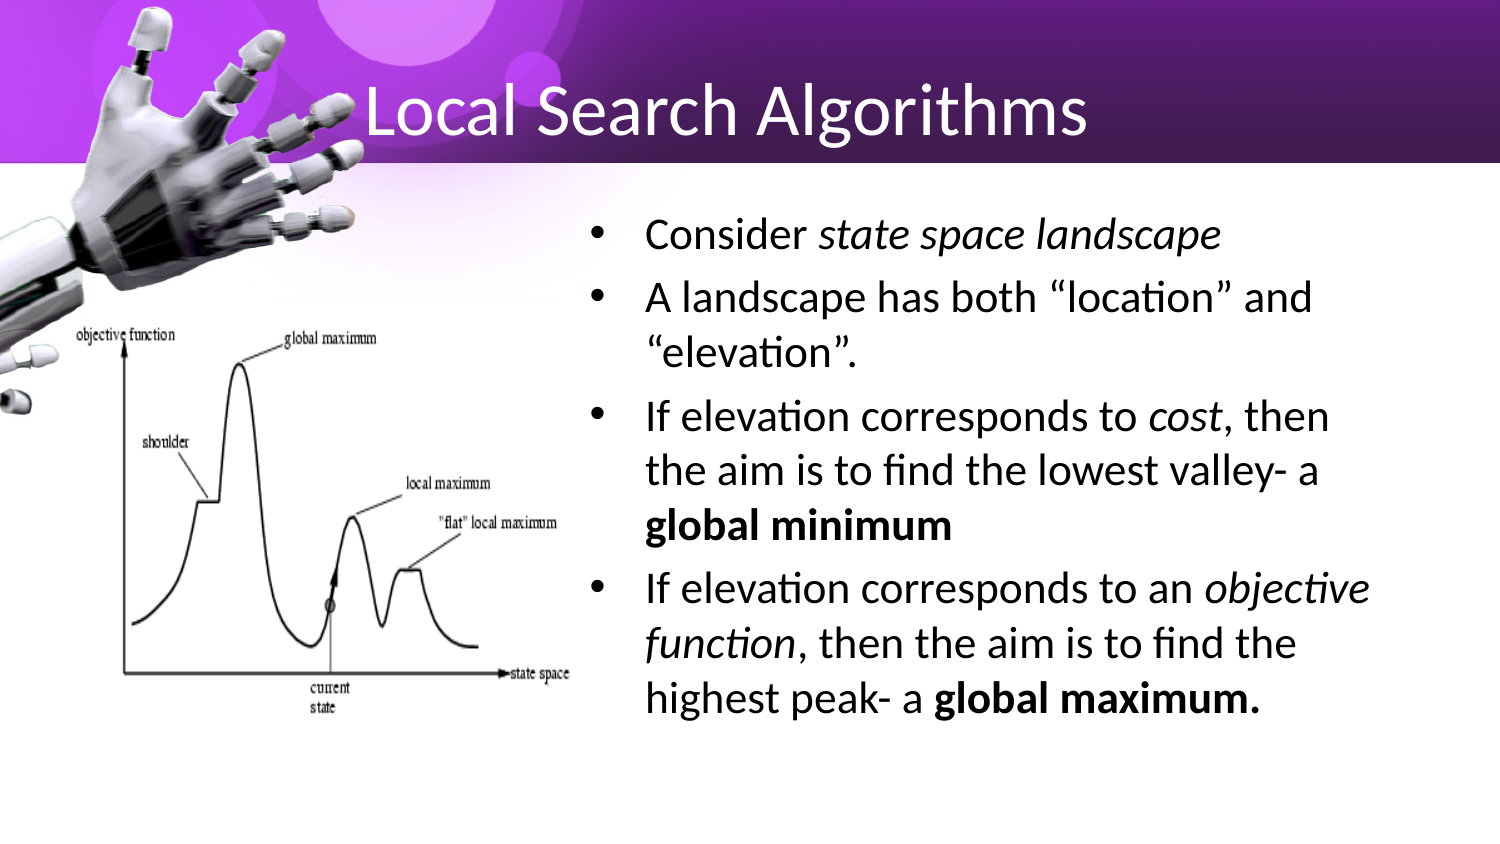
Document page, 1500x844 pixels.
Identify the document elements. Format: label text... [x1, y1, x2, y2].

title Local Search Algorithms [349, 46, 1402, 166]
picture [0, 0, 1500, 844]
list Consider state space landscape A landscape has both “location” and “elevation”. If elevation corresponds to cost, then the aim is to find the lowest valley- a global minimum If elevation corresponds to an objective function, then the aim is to find the highest peak- a global maximum. [574, 196, 1402, 773]
